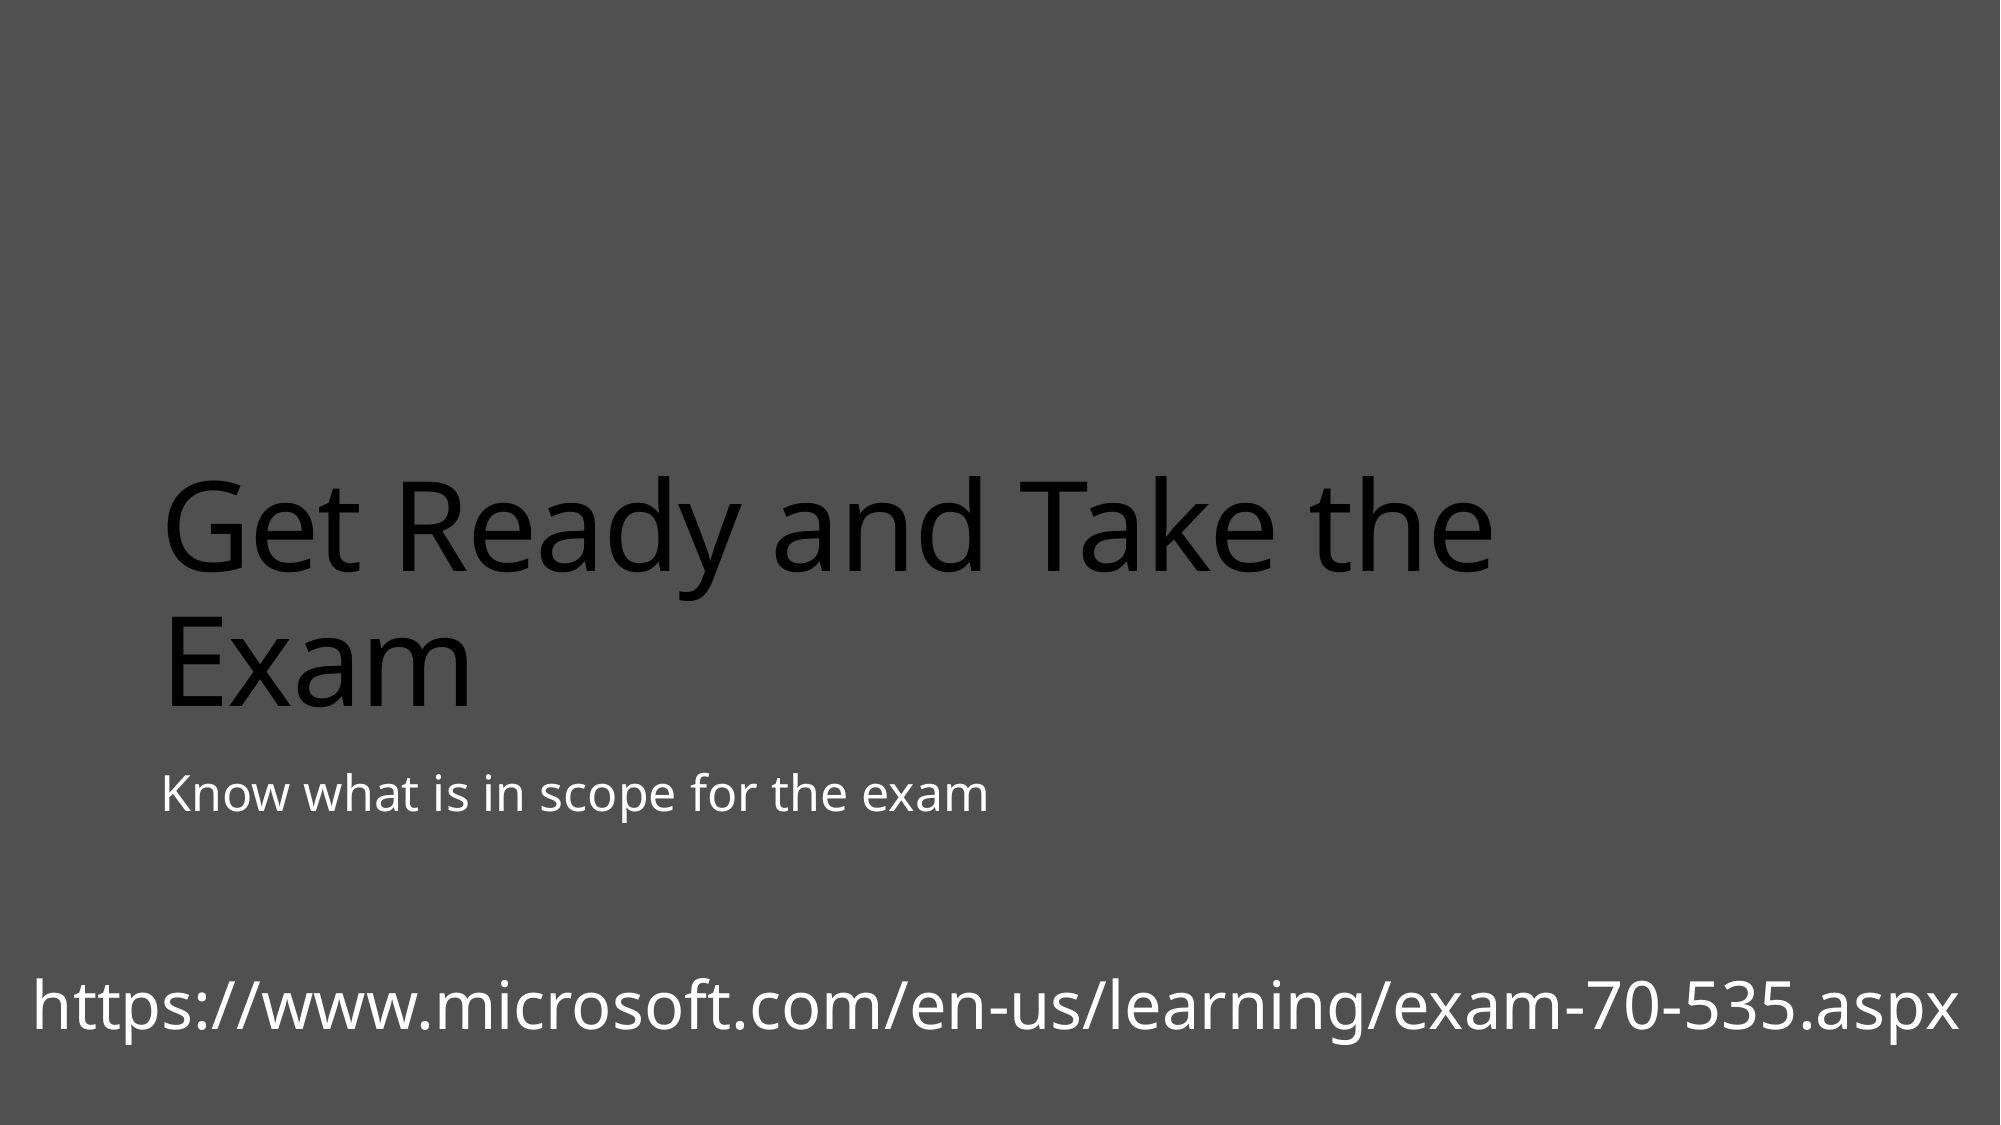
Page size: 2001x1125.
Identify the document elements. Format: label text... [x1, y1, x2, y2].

list Know what is in scope for the exam [136, 752, 1862, 955]
text_box https://www.microsoft.com/en-us/learning/exam-70-535.aspx [17, 955, 2000, 1051]
title Get Ready and Take the Exam [136, 280, 1862, 749]
